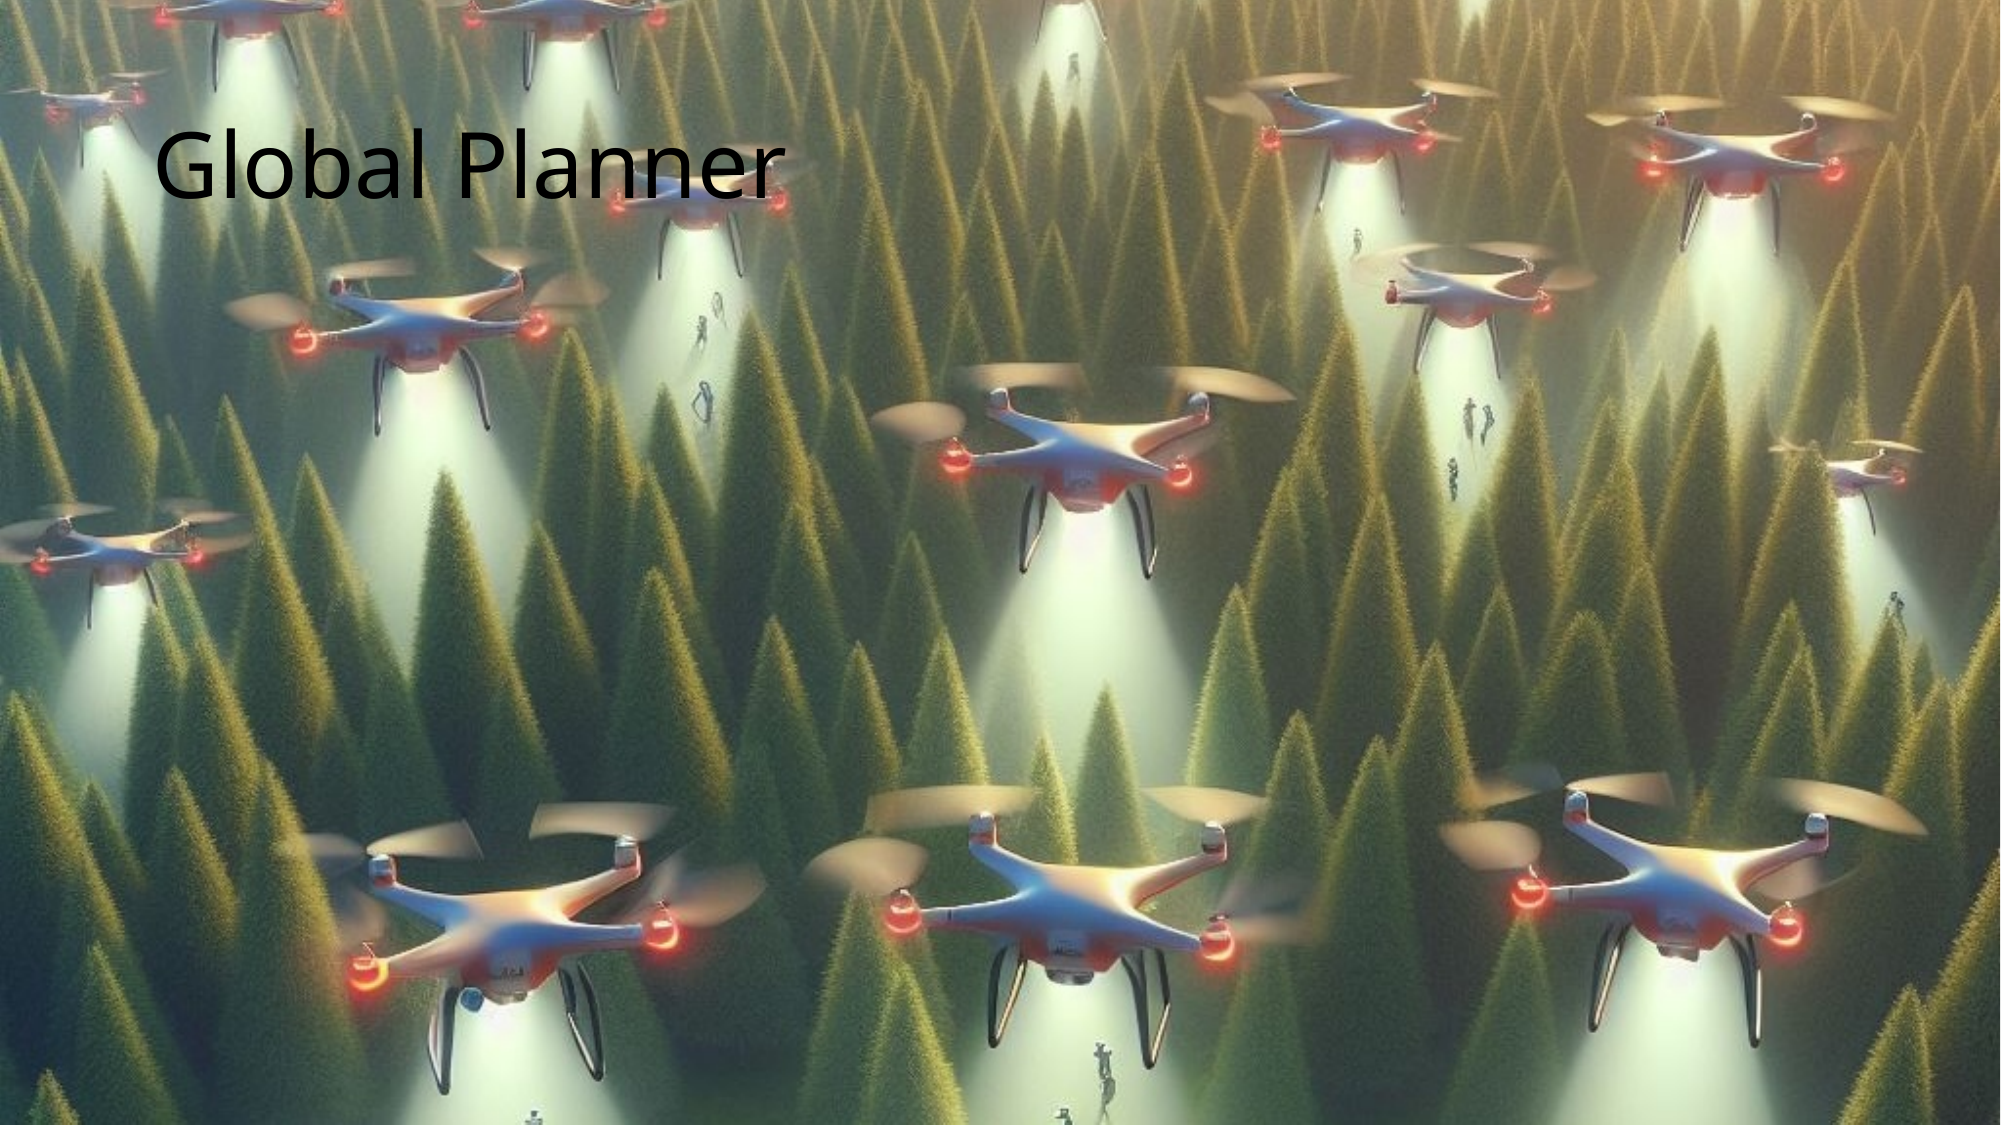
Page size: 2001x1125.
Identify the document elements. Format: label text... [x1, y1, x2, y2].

picture [0, 0, 2001, 1125]
title Global Planner [137, 59, 1863, 278]
